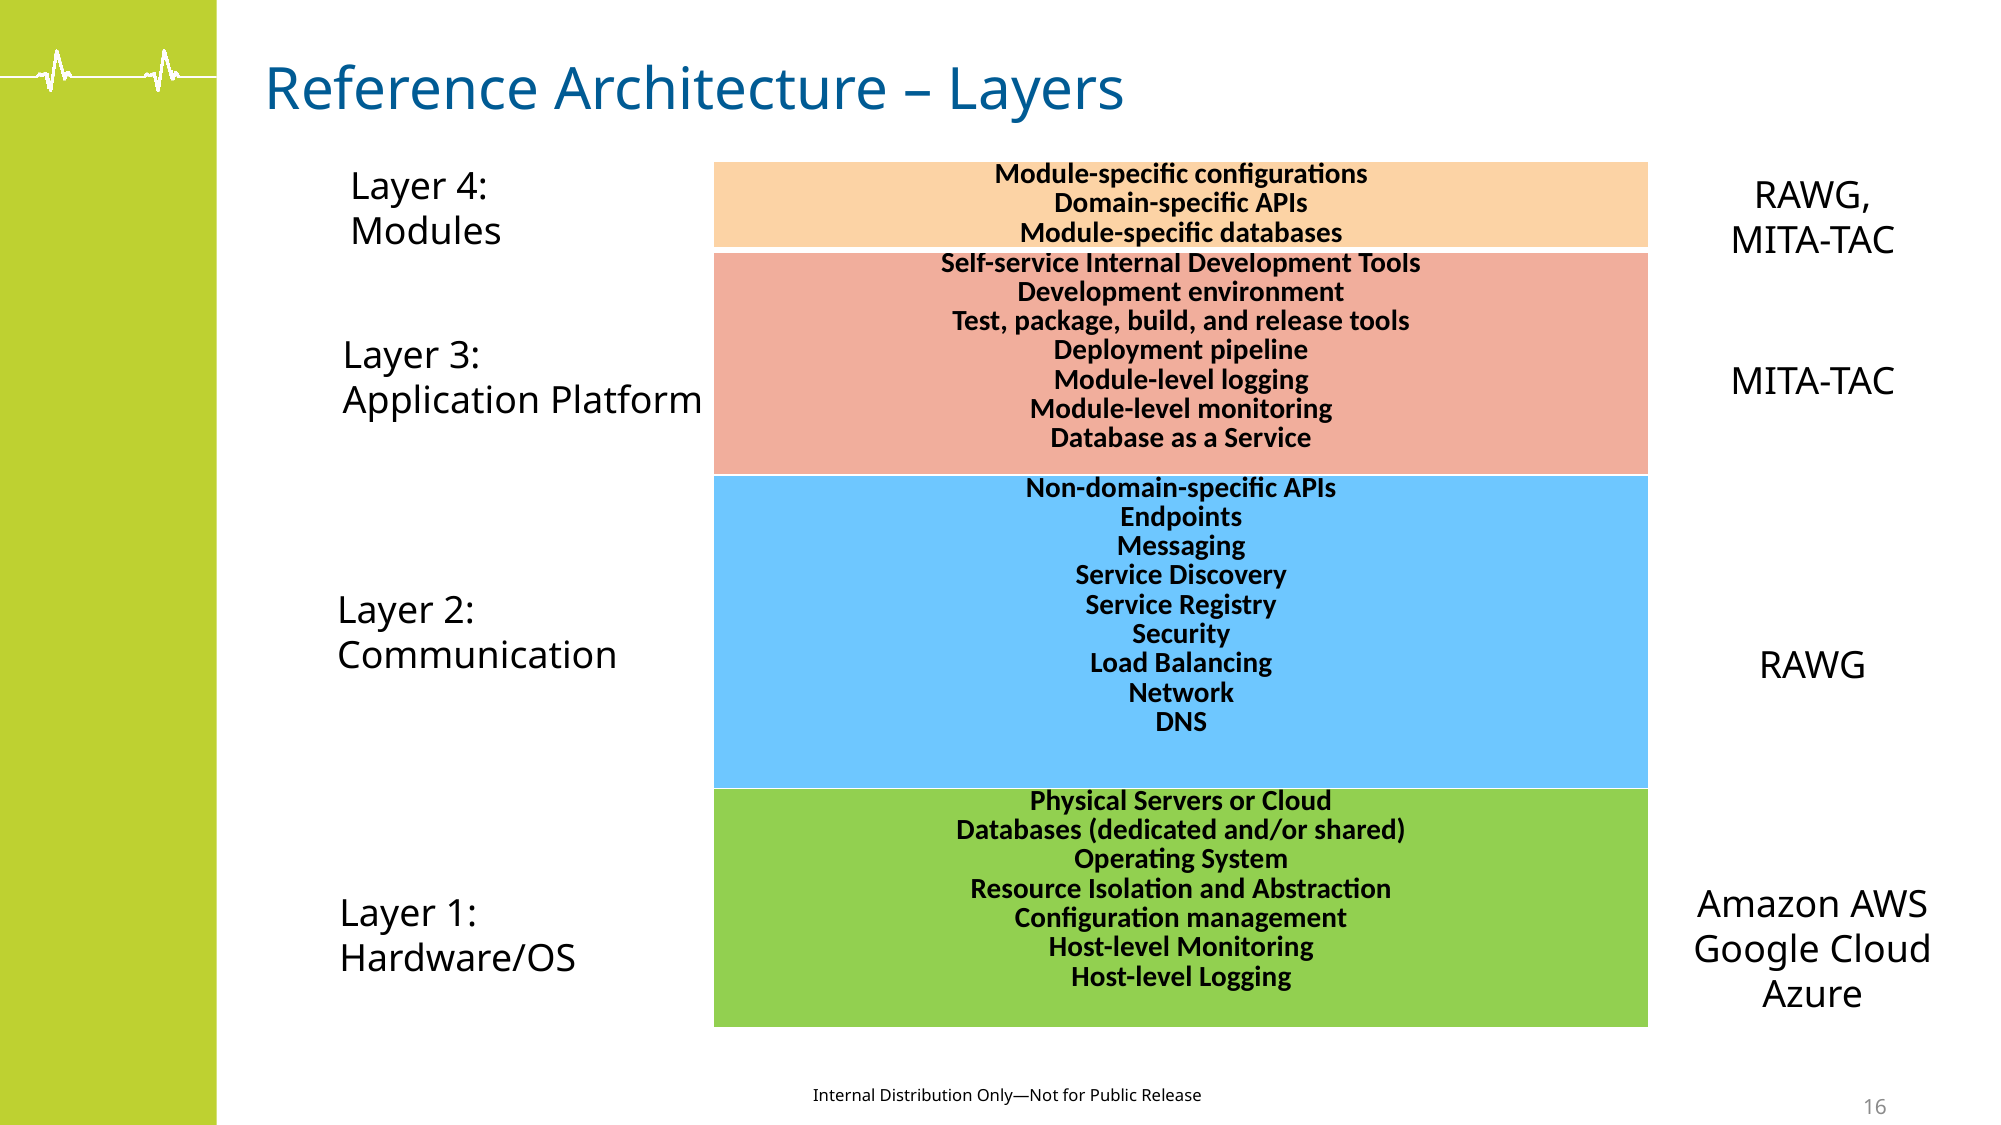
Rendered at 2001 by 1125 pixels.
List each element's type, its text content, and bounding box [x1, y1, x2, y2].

table_cell Physical Servers or Cloud Databases (dedicated and/or shared) Operating System Resource Isolation and Abstraction Configuration management Host-level Monitoring Host-level Logging [714, 789, 1648, 1027]
slide_number 16 [1501, 1077, 1902, 1125]
text_box MITA-TAC [1715, 349, 1910, 410]
table_cell Non-domain-specific APIs Endpoints Messaging Service Discovery Service Registry Security Load Balancing Network DNS [714, 476, 1648, 788]
text_box RAWG [1744, 633, 1882, 694]
text_box Amazon AWS Google Cloud Azure [1678, 872, 1947, 1023]
text_box Layer 4: Modules [335, 154, 517, 260]
table_cell Self-service Internal Development Tools Development environment Test, package, build, and release tools Deployment pipeline Module-level logging Module-level monitoring Database as a Service [714, 331, 1648, 474]
picture [0, 9, 217, 125]
text_box [614, 255, 2000, 331]
text_box Layer 3: Application Platform [327, 323, 719, 429]
text_box Layer 1: Hardware/OS [324, 881, 591, 987]
text_box Layer 2: Communication [322, 579, 633, 684]
title Reference Architecture – Layers [249, 27, 1884, 145]
text_box RAWG, MITA-TAC [1715, 163, 1910, 269]
table_header Module-specific configurations Domain-specific APIs Module-specific databases [714, 162, 1648, 247]
